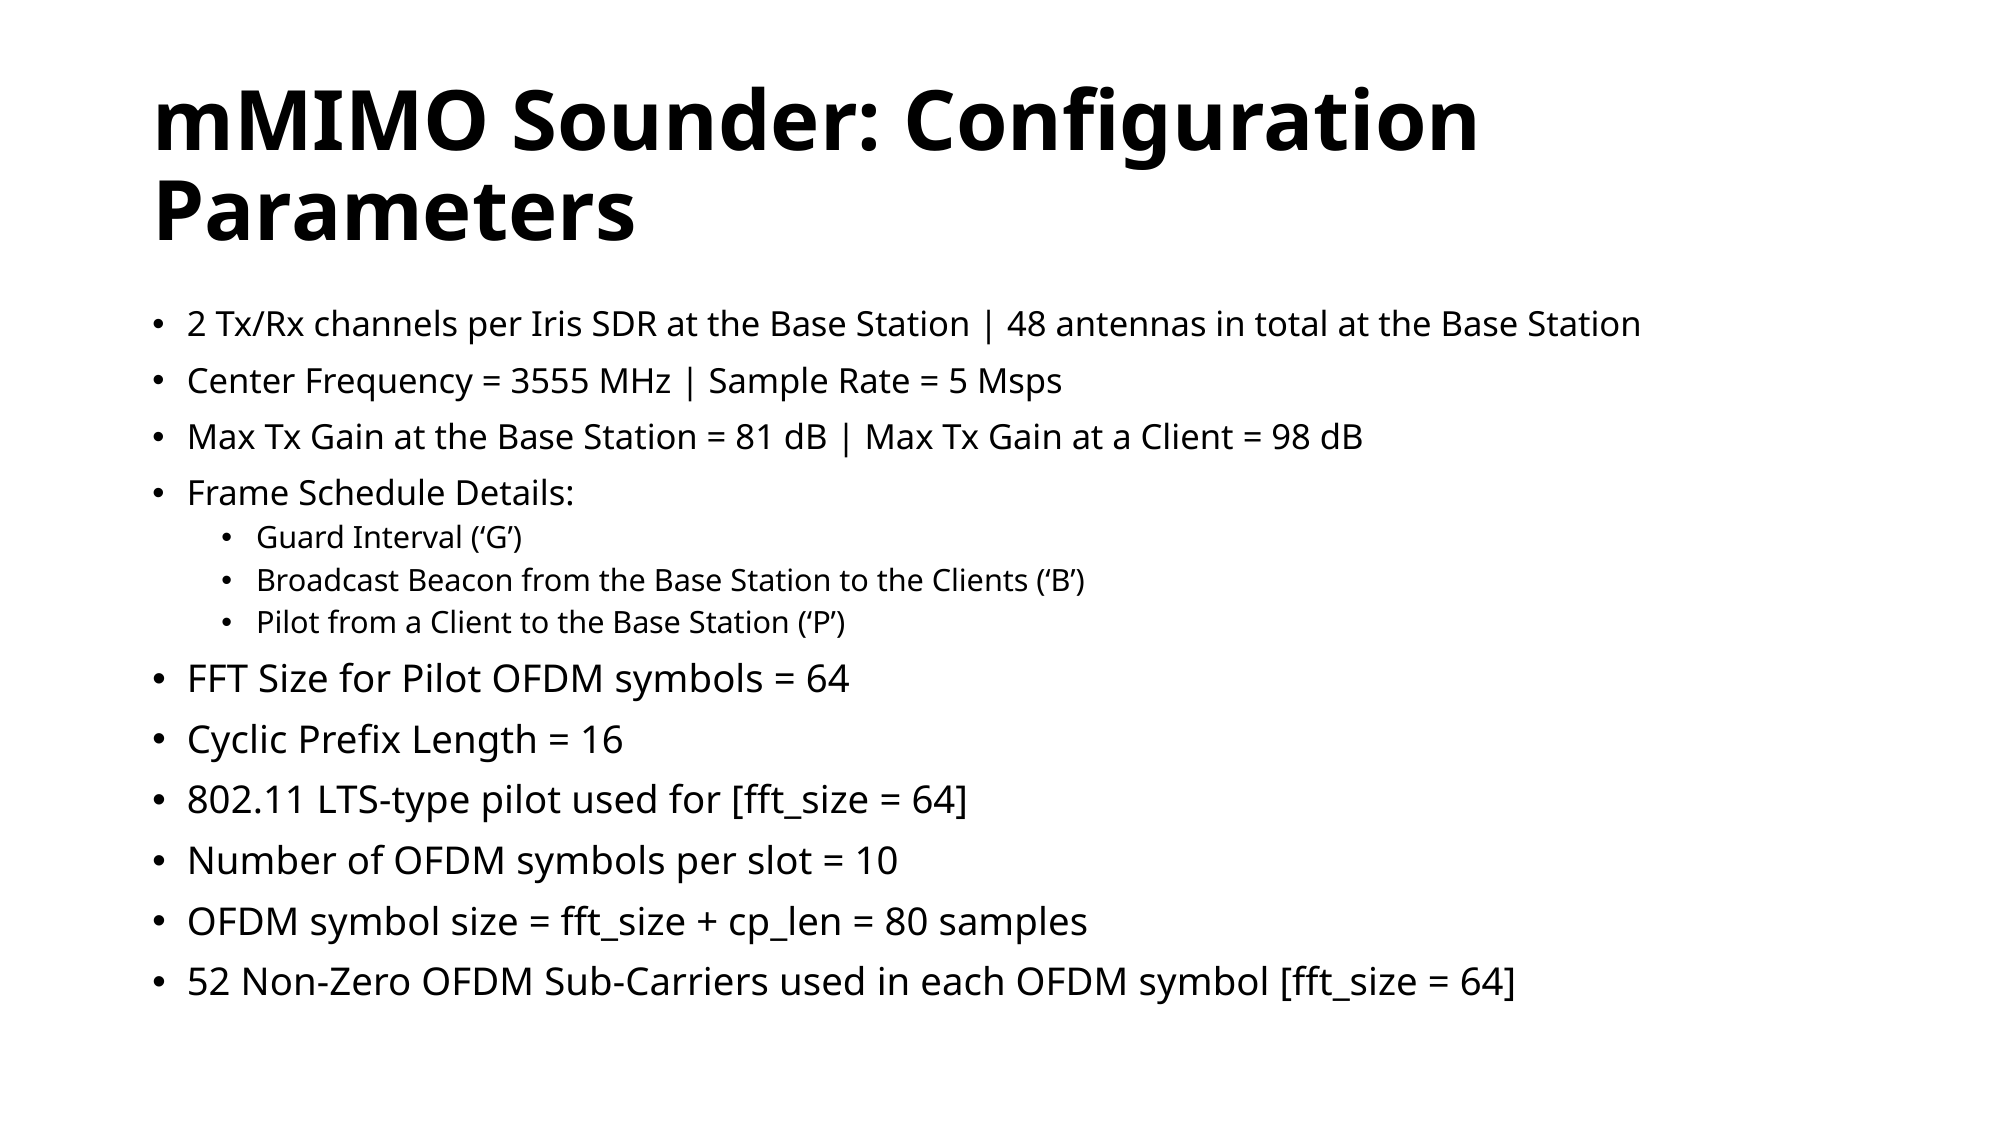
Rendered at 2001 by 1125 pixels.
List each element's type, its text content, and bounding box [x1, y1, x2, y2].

list 2 Tx/Rx channels per Iris SDR at the Base Station | 48 antennas in total at the Base Station Center Frequency = 3555 MHz | Sample Rate = 5 Msps Max Tx Gain at the Base Station = 81 dB | Max Tx Gain at a Client = 98 dB Frame Schedule Details: Guard Interval (‘G’) Broadcast Beacon from the Base Station to the Clients (‘B’) Pilot from a Client to the Base Station (‘P’) FFT Size for Pilot OFDM symbols = 64 Cyclic Prefix Length = 16 802.11 LTS-type pilot used for [fft_size = 64] Number of OFDM symbols per slot = 10 OFDM symbol size = fft_size + cp_len = 80 samples 52 Non-Zero OFDM Sub-Carriers used in each OFDM symbol [fft_size = 64] [137, 299, 1863, 1014]
title mMIMO Sounder: Configuration Parameters [137, 59, 1863, 278]
